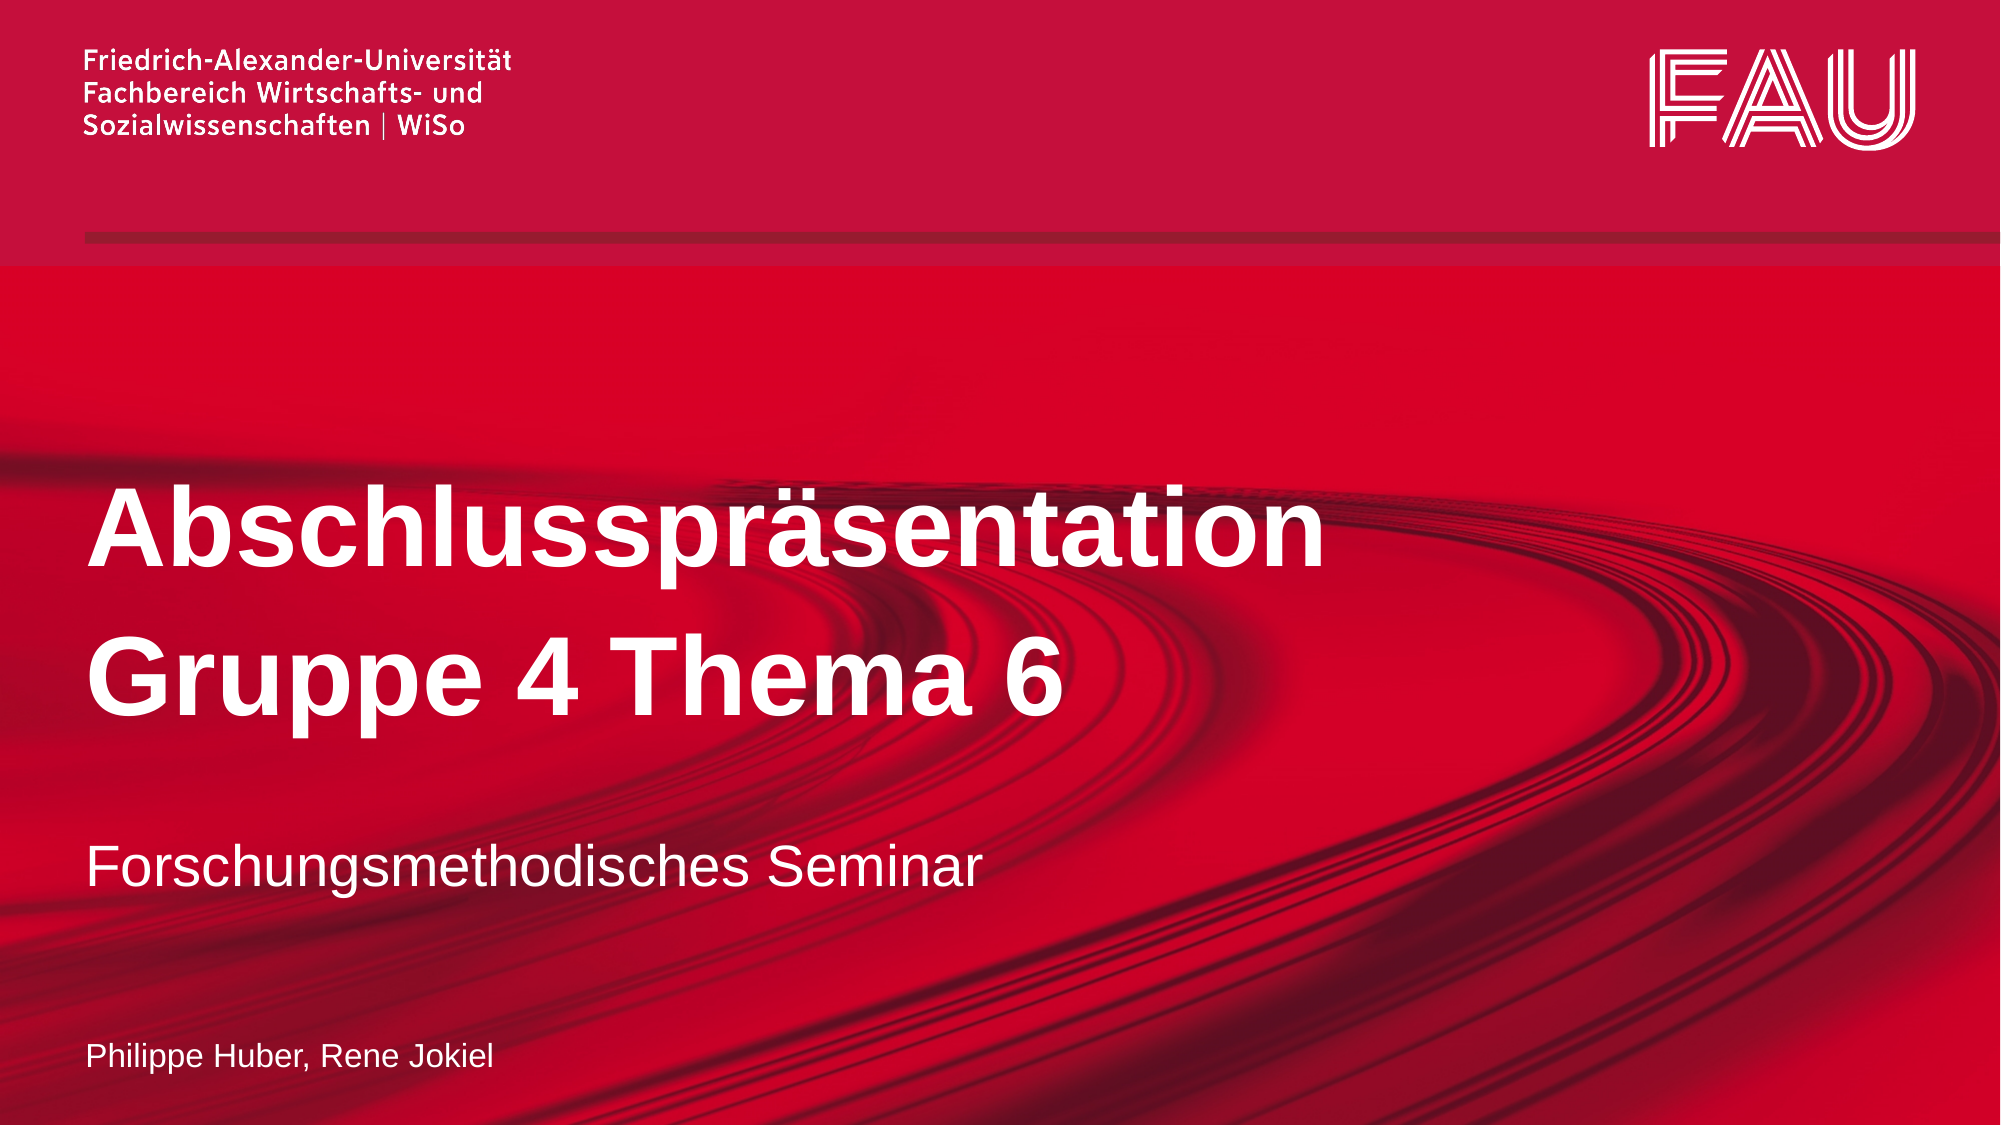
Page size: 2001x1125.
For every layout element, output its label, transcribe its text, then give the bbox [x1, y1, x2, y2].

list Philippe Huber, Rene Jokiel [85, 1017, 1915, 1088]
list Forschungsmethodisches Seminar [85, 821, 1915, 893]
picture [0, 266, 2001, 1125]
title Abschlusspräsentation Gruppe 4 Thema 6 [85, 443, 1915, 735]
